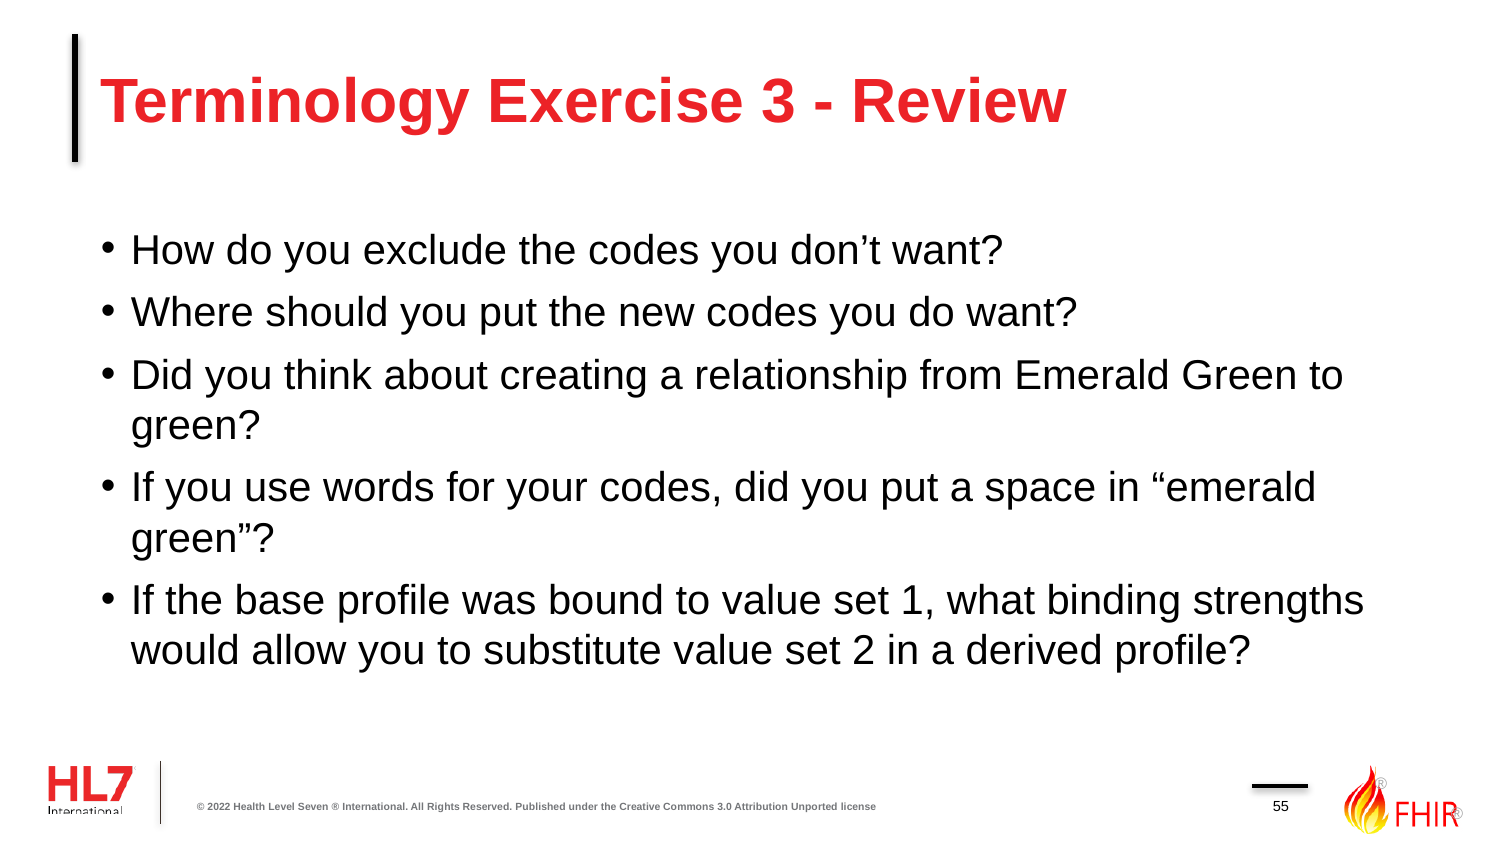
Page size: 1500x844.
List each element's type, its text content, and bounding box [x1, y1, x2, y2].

picture [1339, 760, 1463, 837]
title Terminology Exercise 3 - Review [100, 33, 1451, 163]
list How do you exclude the codes you don’t want? Where should you put the new codes you do want? Did you think about creating a relationship from Emerald Green to green? If you use words for your codes, did you put a space in “emerald green”? If the base profile was bound to value set 1, what binding strengths would allow you to substitute value set 2 in a derived profile? [100, 222, 1451, 731]
slide_number 55 [1258, 786, 1304, 814]
footer © 2022 Health Level Seven ® International. All Rights Reserved. Published under the Creative Commons 3.0 Attribution Unported license [196, 786, 941, 813]
